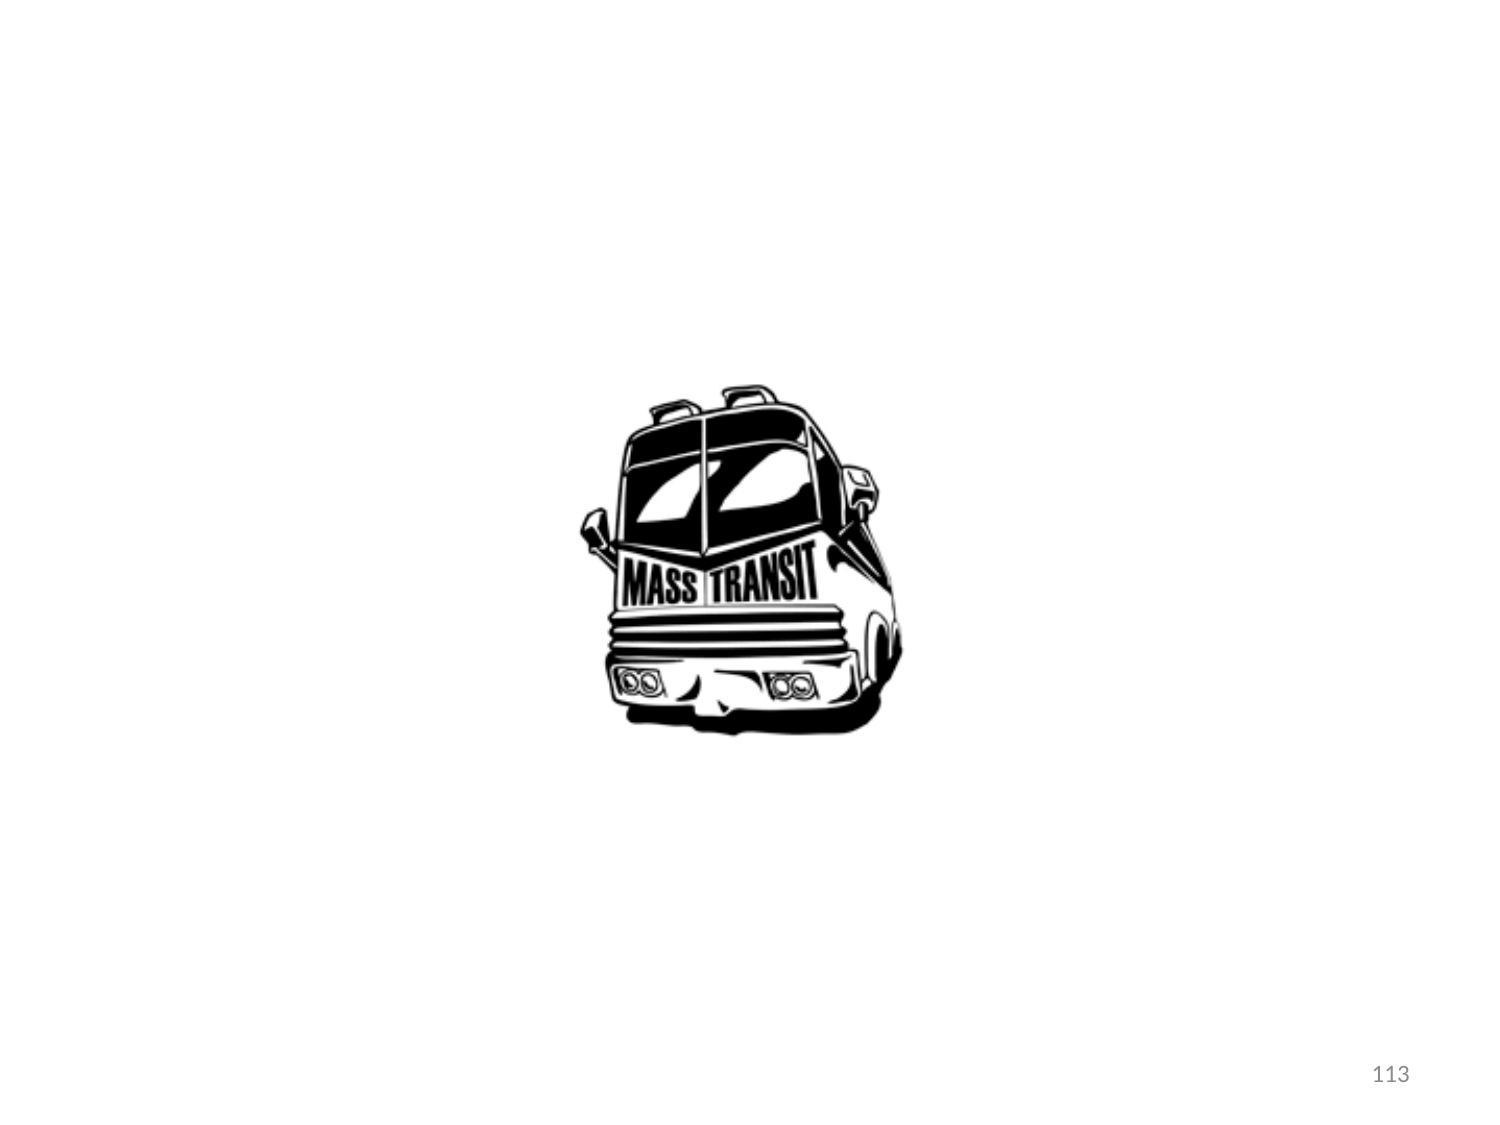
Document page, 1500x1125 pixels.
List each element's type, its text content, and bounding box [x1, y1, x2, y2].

picture [558, 353, 942, 771]
slide_number 113 [1074, 1042, 1425, 1103]
